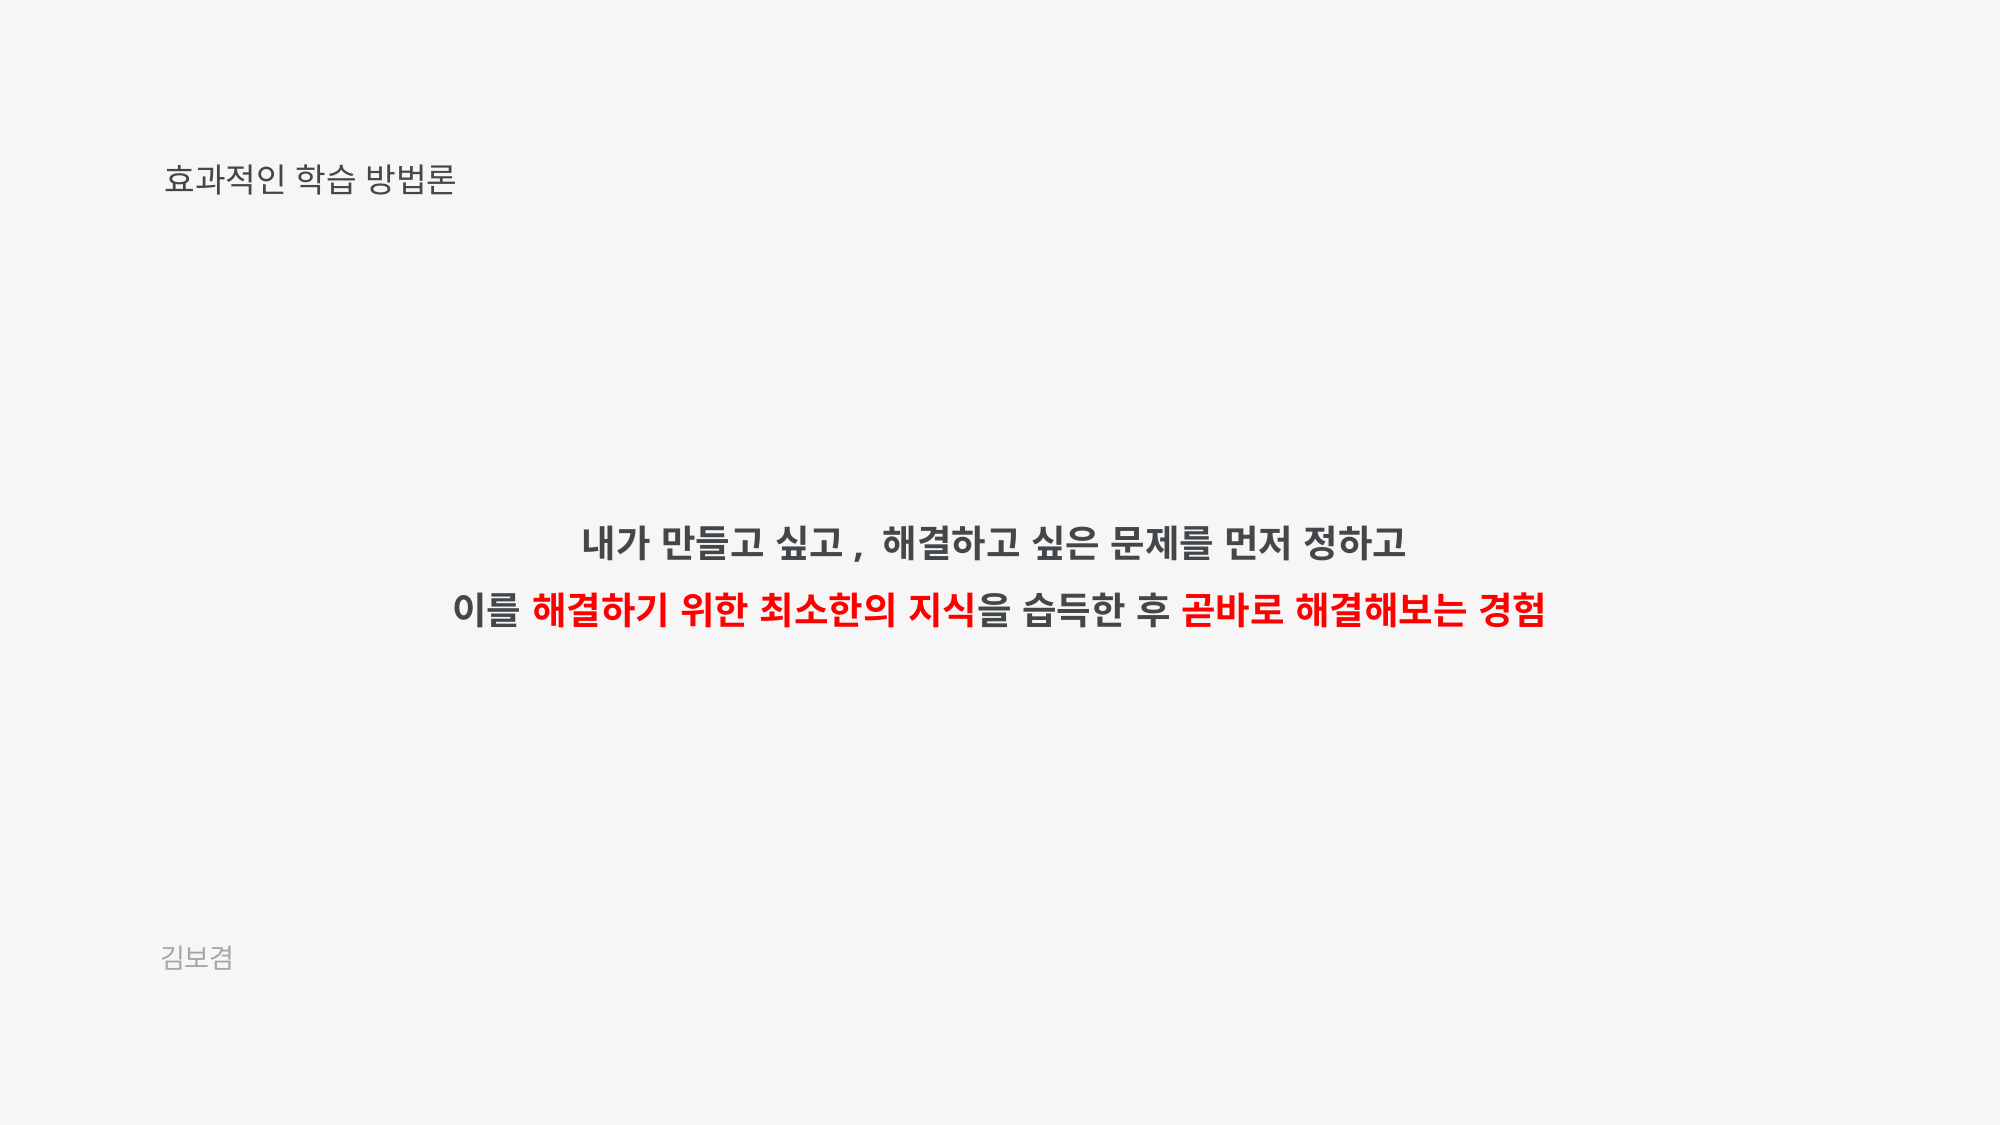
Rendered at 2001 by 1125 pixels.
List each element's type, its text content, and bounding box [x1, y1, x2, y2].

text_box 효과적인 학습 방법론 [150, 151, 556, 207]
text_box 내가 만들고 싶고, 해결하고 싶은 문제를 먼저 정하고 이를 해결하기 위한 최소한의 지식을 습득한 후 곧바로 해결해보는 경험 [382, 490, 1617, 640]
text_box 김보겸 [145, 934, 257, 982]
